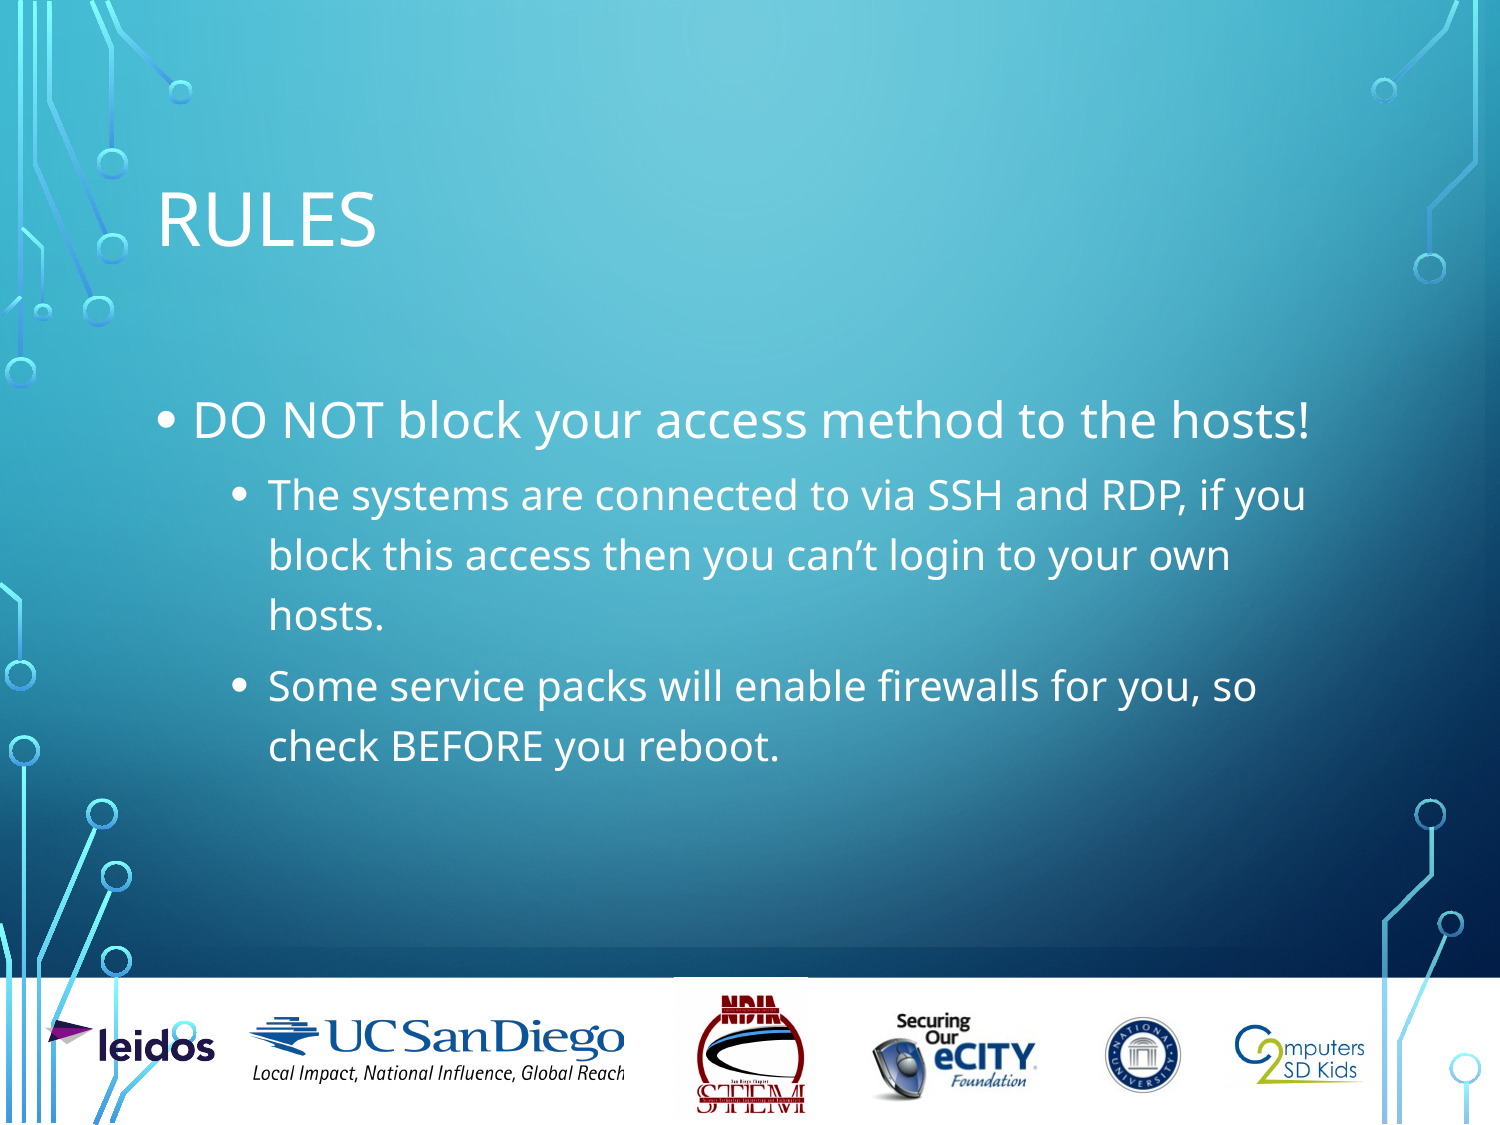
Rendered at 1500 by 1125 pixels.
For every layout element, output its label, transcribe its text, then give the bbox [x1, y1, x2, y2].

picture [869, 1012, 1038, 1102]
title rules [140, 101, 1360, 344]
list DO NOT block your access method to the hosts! The systems are connected to via SSH and RDP, if you block this access then you can’t login to your own hosts. Some service packs will enable firewalls for you, so check BEFORE you reboot. [140, 369, 1360, 950]
picture [674, 977, 808, 1123]
picture [12, 987, 247, 1094]
picture [1224, 1019, 1375, 1088]
picture [1100, 1012, 1186, 1098]
